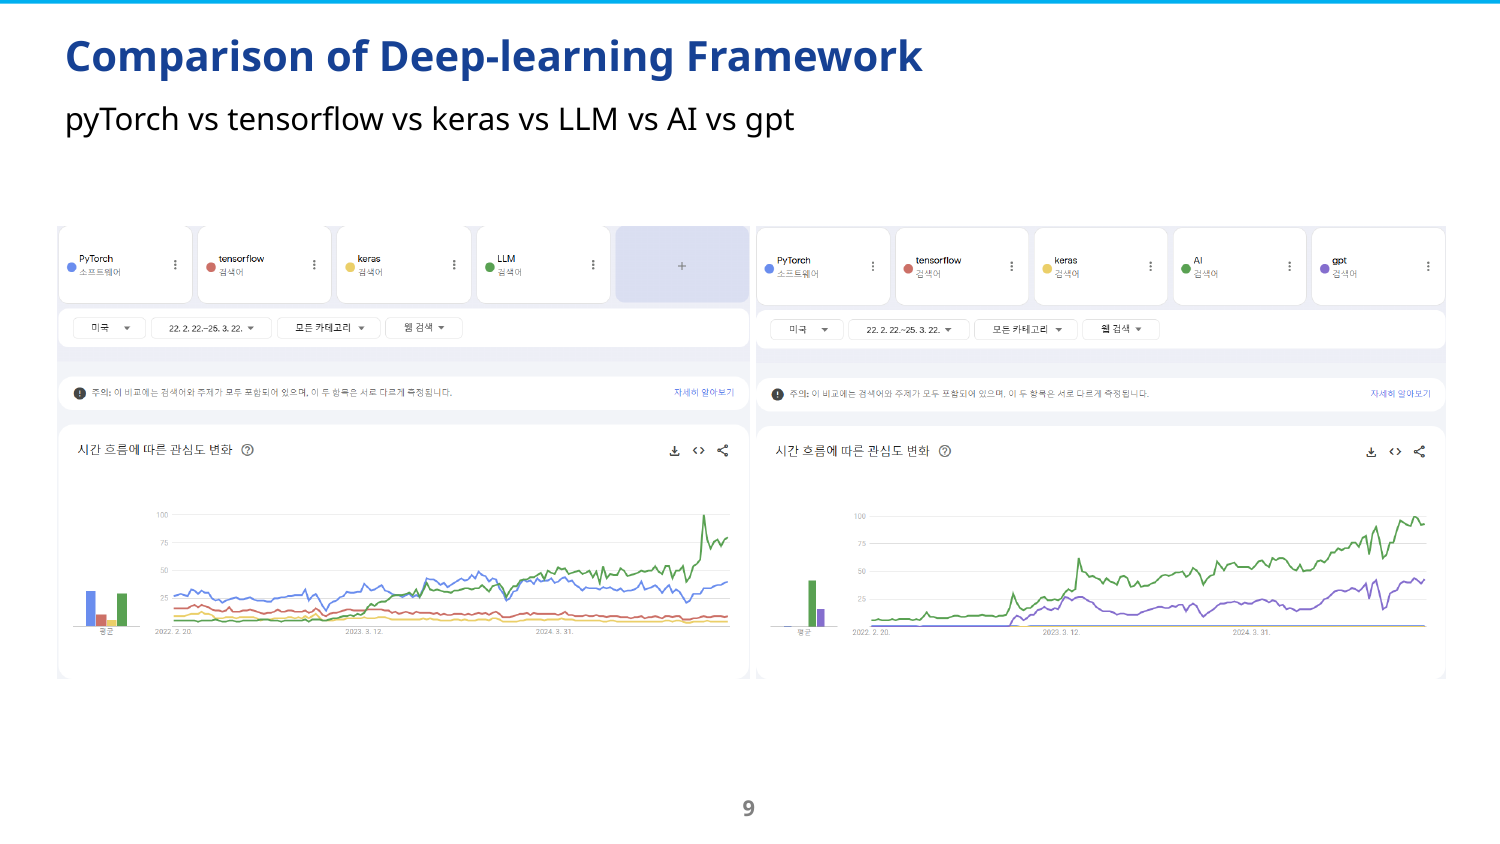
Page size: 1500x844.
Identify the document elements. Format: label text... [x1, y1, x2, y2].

picture [57, 226, 750, 679]
title Comparison of Deep-learning Framework [64, 35, 1151, 81]
list pyTorch vs tensorflow vs keras vs LLM vs AI vs gpt [64, 97, 1436, 135]
picture [756, 226, 1446, 679]
